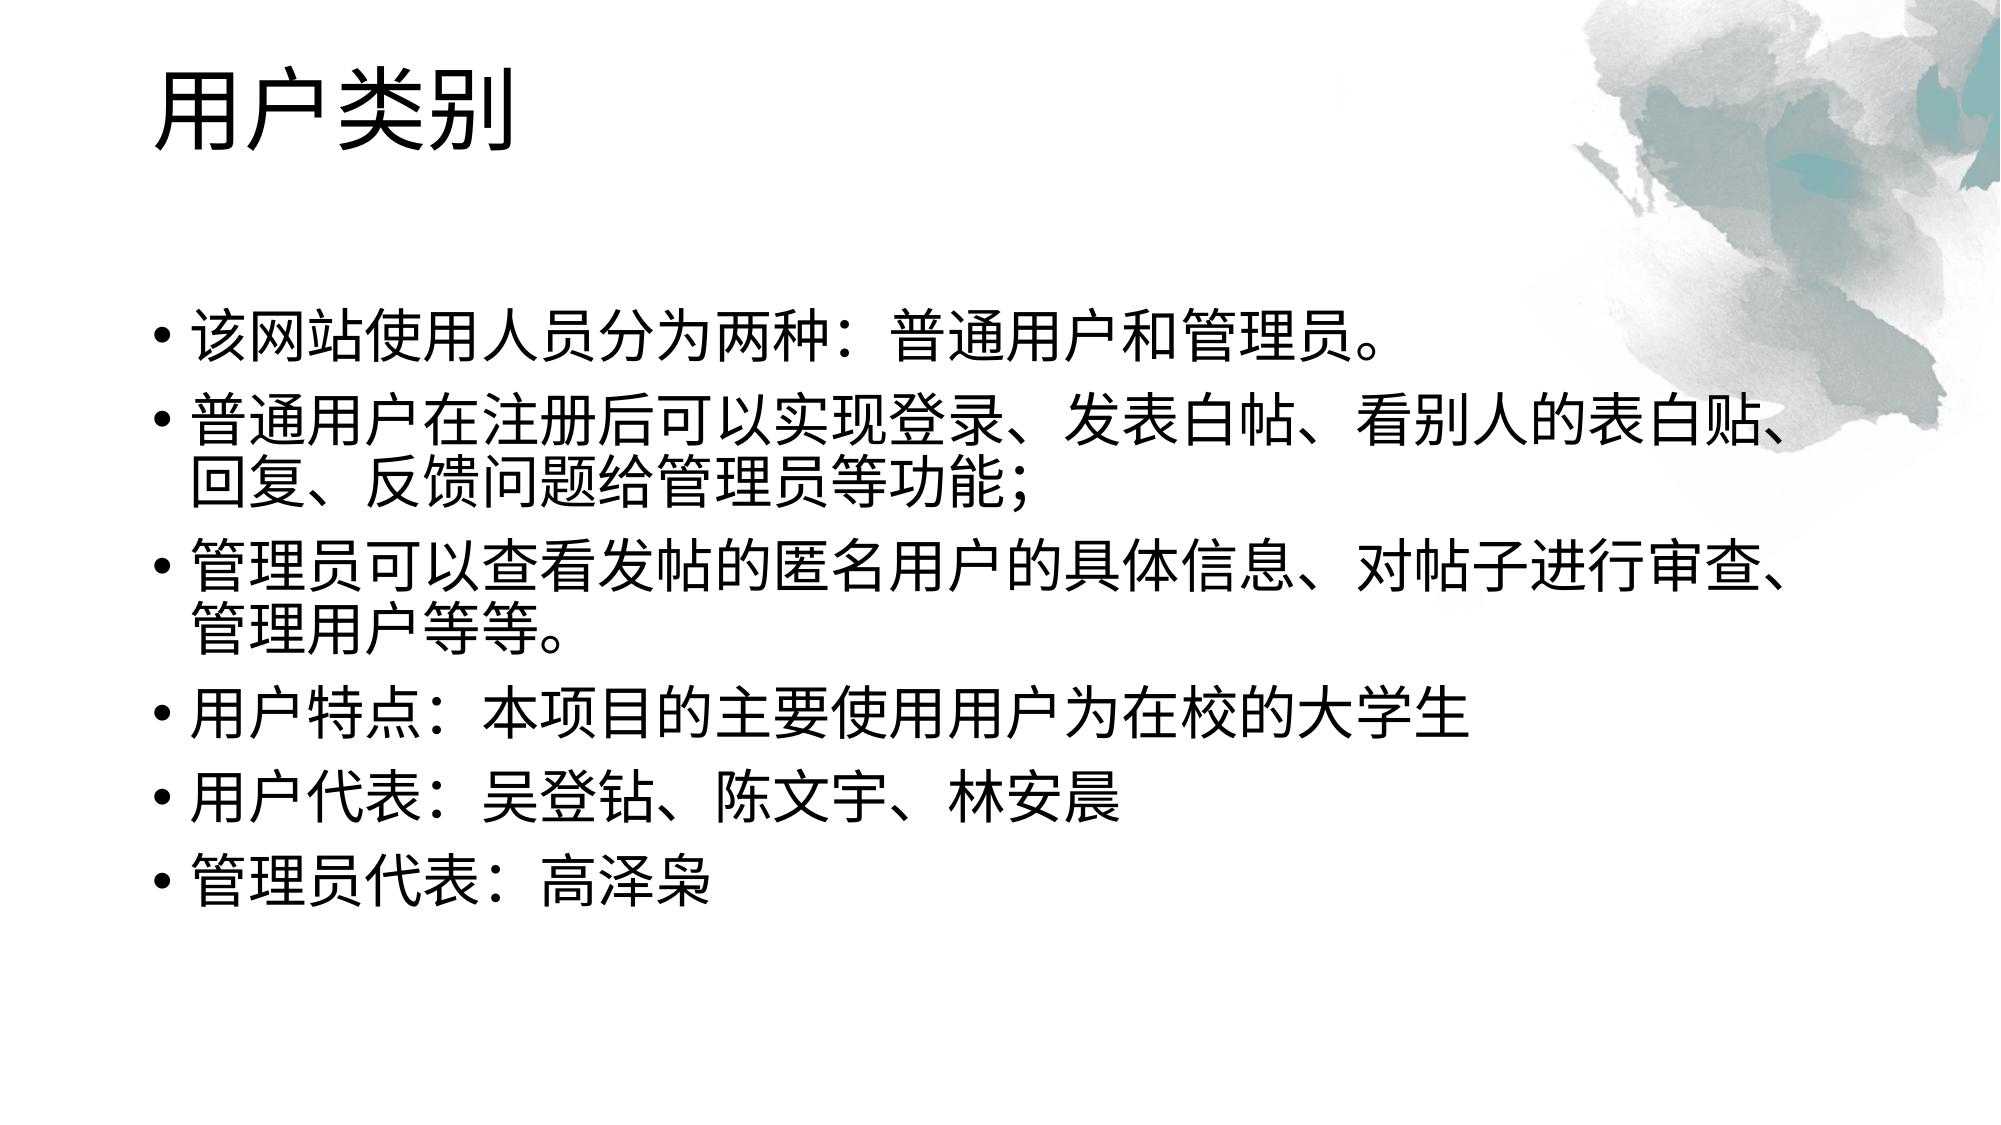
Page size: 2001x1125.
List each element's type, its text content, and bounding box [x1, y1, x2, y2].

list 该网站使用人员分为两种：普通用户和管理员。 普通用户在注册后可以实现登录、发表白帖、看别人的表白贴、回复、反馈问题给管理员等功能； 管理员可以查看发帖的匿名用户的具体信息、对帖子进行审查、管理用户等等。 用户特点：本项目的主要使用用户为在校的大学生 用户代表：吴登钻、陈文宇、林安晨 管理员代表：高泽枭 [137, 299, 1863, 1014]
picture [1336, 0, 2000, 610]
title 用户类别 [137, 59, 1336, 278]
